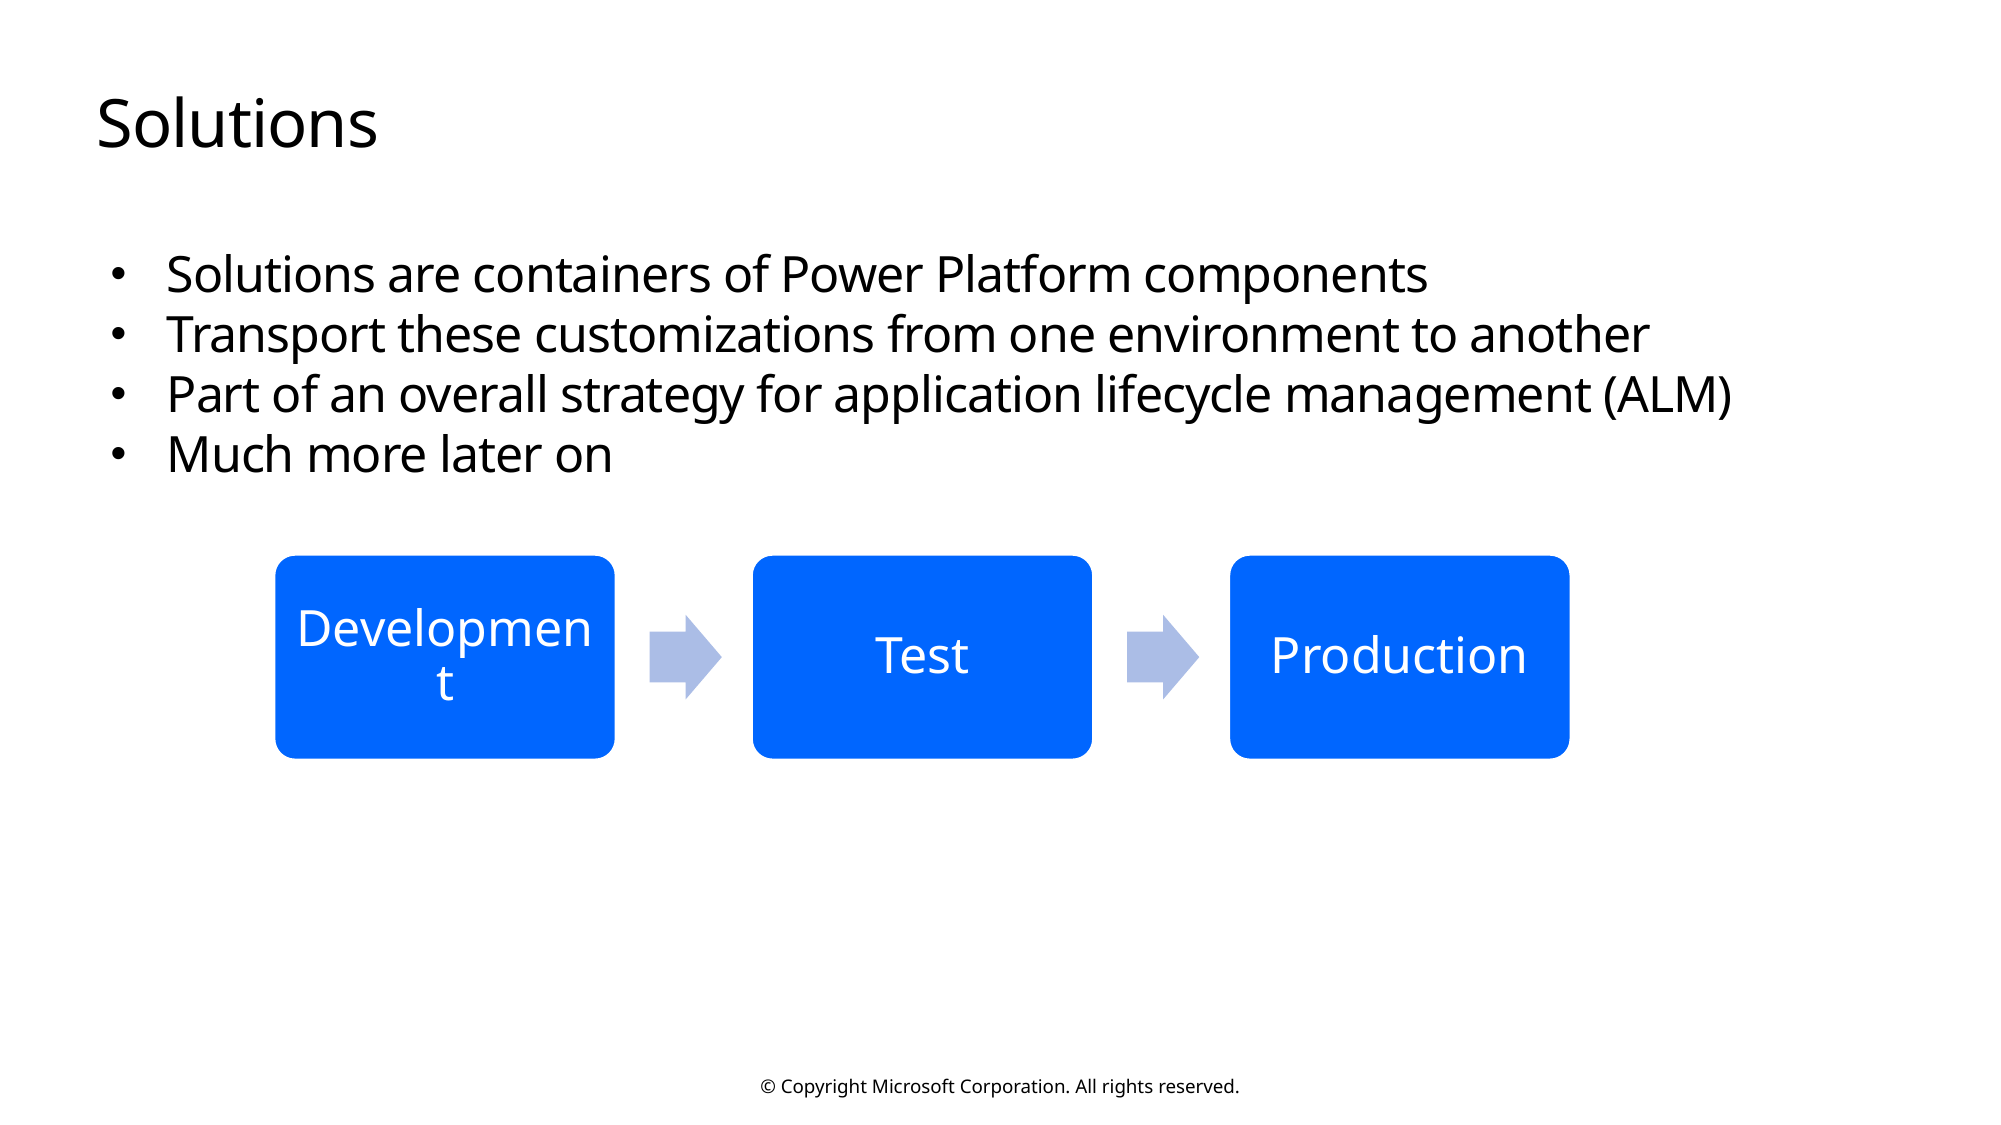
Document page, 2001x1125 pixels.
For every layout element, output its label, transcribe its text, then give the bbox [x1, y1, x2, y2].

title Solutions [96, 75, 1904, 166]
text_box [274, 554, 1571, 760]
text_box Solutions are containers of Power Platform components Transport these customizations from one environment to another Part of an overall strategy for application lifecycle management (ALM) Much more later on [95, 235, 1833, 511]
